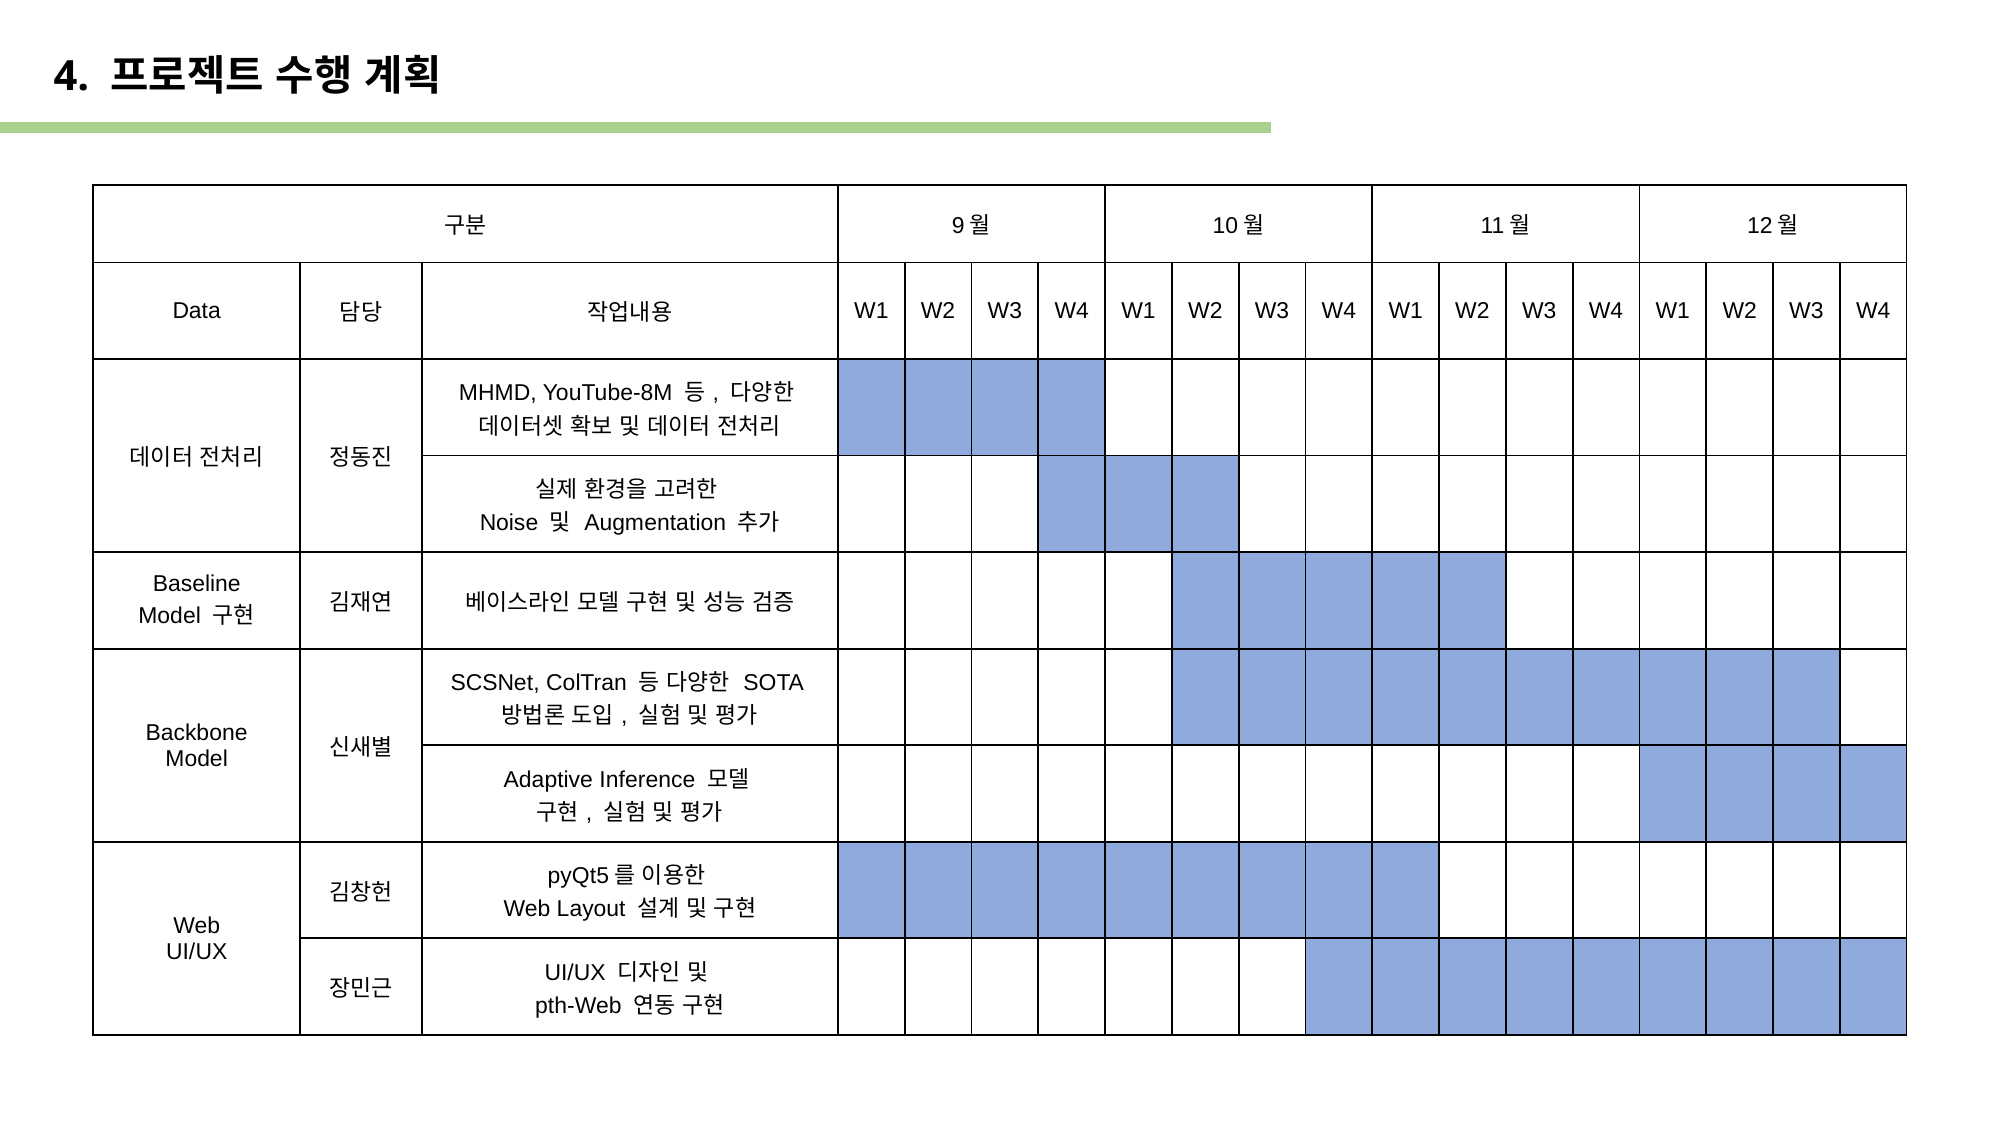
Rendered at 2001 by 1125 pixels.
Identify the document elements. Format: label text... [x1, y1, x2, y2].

table_cell [1507, 360, 1572, 455]
table_cell [1574, 939, 1639, 1034]
table_cell [1574, 456, 1639, 551]
table_cell [1173, 553, 1238, 648]
table_header 구분 [94, 186, 837, 262]
table_cell [906, 456, 971, 551]
table_cell [1574, 650, 1639, 744]
table_cell 데이터 전처리 [94, 360, 299, 551]
table_cell [1373, 360, 1438, 455]
table_header 9월 [839, 186, 1104, 262]
table_cell [1640, 939, 1705, 1034]
table_cell [1774, 456, 1839, 551]
table_cell [1841, 553, 1906, 648]
table_cell [1373, 843, 1438, 937]
table_cell [1774, 650, 1839, 744]
table_cell [1240, 650, 1305, 744]
table_cell [1306, 360, 1371, 455]
table_cell [1440, 650, 1505, 744]
table_cell W1 [1106, 263, 1171, 358]
table_cell [1707, 746, 1772, 841]
table_cell [1173, 939, 1238, 1034]
table_cell W2 [1440, 263, 1505, 358]
table_cell [1507, 939, 1572, 1034]
table_cell [839, 456, 904, 551]
table_cell [1774, 553, 1839, 648]
table_cell [1173, 360, 1238, 455]
table_cell [1306, 456, 1371, 551]
text_box 4. 프로젝트 수행 계획 [38, 16, 1462, 107]
table_cell UI/UX 디자인 및 pth-Web 연동 구현 [423, 939, 837, 1034]
table_cell [1306, 650, 1371, 744]
table_cell [1106, 456, 1171, 551]
table_cell [1373, 553, 1438, 648]
table_cell 정동진 [301, 360, 421, 551]
table_cell [1707, 360, 1772, 455]
table_cell [1440, 553, 1505, 648]
table_cell Web UI/UX [94, 843, 299, 1034]
table_cell W2 [906, 263, 971, 358]
table_cell [972, 746, 1037, 841]
table_cell 담당 [301, 263, 421, 358]
table_cell 장민근 [301, 939, 421, 1034]
table_header 11월 [1373, 186, 1639, 262]
table_cell W1 [839, 263, 904, 358]
table_cell [1039, 843, 1104, 937]
table_cell [1640, 746, 1705, 841]
table_cell 김창헌 [301, 843, 421, 937]
table_cell [1774, 843, 1839, 937]
table_cell [972, 360, 1037, 455]
table_cell [1640, 360, 1705, 455]
table_cell [1707, 553, 1772, 648]
table_cell MHMD, YouTube-8M 등, 다양한 데이터셋 확보 및 데이터 전처리 [423, 360, 837, 455]
table_cell [1173, 746, 1238, 841]
table_cell [1106, 553, 1171, 648]
table_cell [1373, 456, 1438, 551]
table_cell [906, 746, 971, 841]
table_cell [1240, 746, 1305, 841]
table_header 10월 [1106, 186, 1371, 262]
table_cell [1440, 843, 1505, 937]
table_cell [1106, 939, 1171, 1034]
table_cell [1306, 746, 1371, 841]
table_cell [1173, 650, 1238, 744]
table_cell [972, 843, 1037, 937]
table_cell W3 [1507, 263, 1572, 358]
table_cell W1 [1373, 263, 1438, 358]
table_cell [1306, 843, 1371, 937]
table_cell [1306, 553, 1371, 648]
table_cell 신새별 [301, 650, 421, 841]
table_cell [1774, 360, 1839, 455]
table_cell [1507, 843, 1572, 937]
table_cell [839, 360, 904, 455]
table_cell [1240, 360, 1305, 455]
table_cell [906, 843, 971, 937]
table_cell [906, 939, 971, 1034]
table_cell [1039, 360, 1104, 455]
table_cell [1640, 650, 1705, 744]
table_cell [906, 360, 971, 455]
table_cell [1774, 939, 1839, 1034]
table_cell [1106, 843, 1171, 937]
table_cell [1440, 360, 1505, 455]
table_cell W4 [1039, 263, 1104, 358]
table_cell [1173, 456, 1238, 551]
table_cell SCSNet, ColTran 등 다양한 SOTA 방법론 도입, 실험 및 평가 [423, 650, 837, 744]
table_cell 실제 환경을 고려한 Noise 및 Augmentation 추가 [423, 456, 837, 551]
table_cell W4 [1574, 263, 1639, 358]
table_header 12월 [1640, 186, 1906, 262]
table_cell [1440, 939, 1505, 1034]
table_cell [1640, 456, 1705, 551]
table_cell [1841, 650, 1906, 744]
table_cell [1039, 746, 1104, 841]
table_cell [839, 746, 904, 841]
table_cell [906, 650, 971, 744]
table_cell [1574, 746, 1639, 841]
table_cell [1841, 360, 1906, 455]
table_cell [1707, 650, 1772, 744]
table_cell [1173, 843, 1238, 937]
table_cell [1574, 553, 1639, 648]
table_cell [1240, 843, 1305, 937]
table_cell 김재연 [301, 553, 421, 648]
table_cell [1841, 939, 1906, 1034]
table_cell W3 [1774, 263, 1839, 358]
table_cell [1373, 746, 1438, 841]
table_cell [1707, 456, 1772, 551]
table_cell [839, 553, 904, 648]
table_cell pyQt5를 이용한 Web Layout 설계 및 구현 [423, 843, 837, 937]
table_cell W3 [1240, 263, 1305, 358]
table_cell W2 [1173, 263, 1238, 358]
table_cell [1507, 746, 1572, 841]
table_cell W2 [1707, 263, 1772, 358]
table_cell [1039, 939, 1104, 1034]
table_cell [839, 939, 904, 1034]
table_cell W3 [972, 263, 1037, 358]
table_cell [1841, 456, 1906, 551]
table_cell [906, 553, 971, 648]
table_cell [1373, 939, 1438, 1034]
table_cell [1373, 650, 1438, 744]
table_cell [972, 553, 1037, 648]
table_cell [1039, 456, 1104, 551]
table_cell W1 [1640, 263, 1705, 358]
table_cell [1574, 360, 1639, 455]
table_cell [1640, 843, 1705, 937]
table_cell [972, 939, 1037, 1034]
table_cell [1306, 939, 1371, 1034]
table_cell [1240, 456, 1305, 551]
table_cell [1106, 746, 1171, 841]
table_cell [1039, 650, 1104, 744]
table_cell [1707, 843, 1772, 937]
table_cell Baseline Model 구현 [94, 553, 299, 648]
table_cell Backbone Model [94, 650, 299, 841]
table_cell [1841, 843, 1906, 937]
table_cell [972, 650, 1037, 744]
table_cell [1440, 746, 1505, 841]
table_cell [839, 650, 904, 744]
table_cell [1574, 843, 1639, 937]
table_cell [1039, 553, 1104, 648]
table_cell W4 [1841, 263, 1906, 358]
table_cell [1240, 553, 1305, 648]
table_cell [1106, 650, 1171, 744]
table_cell [1841, 746, 1906, 841]
table_cell [1507, 456, 1572, 551]
table_cell 작업내용 [423, 263, 837, 358]
table_cell [1106, 360, 1171, 455]
table_cell [1640, 553, 1705, 648]
table_cell W4 [1306, 263, 1371, 358]
table_cell [839, 843, 904, 937]
table_cell [1707, 939, 1772, 1034]
table_cell [1440, 456, 1505, 551]
table_cell [972, 456, 1037, 551]
table_cell Adaptive Inference 모델 구현, 실험 및 평가 [423, 746, 837, 841]
table_cell [1240, 939, 1305, 1034]
table_cell Data [94, 263, 299, 358]
table_cell 베이스라인 모델 구현 및 성능 검증 [423, 553, 837, 648]
table_cell [1774, 746, 1839, 841]
table_cell [1507, 650, 1572, 744]
table_cell [1507, 553, 1572, 648]
